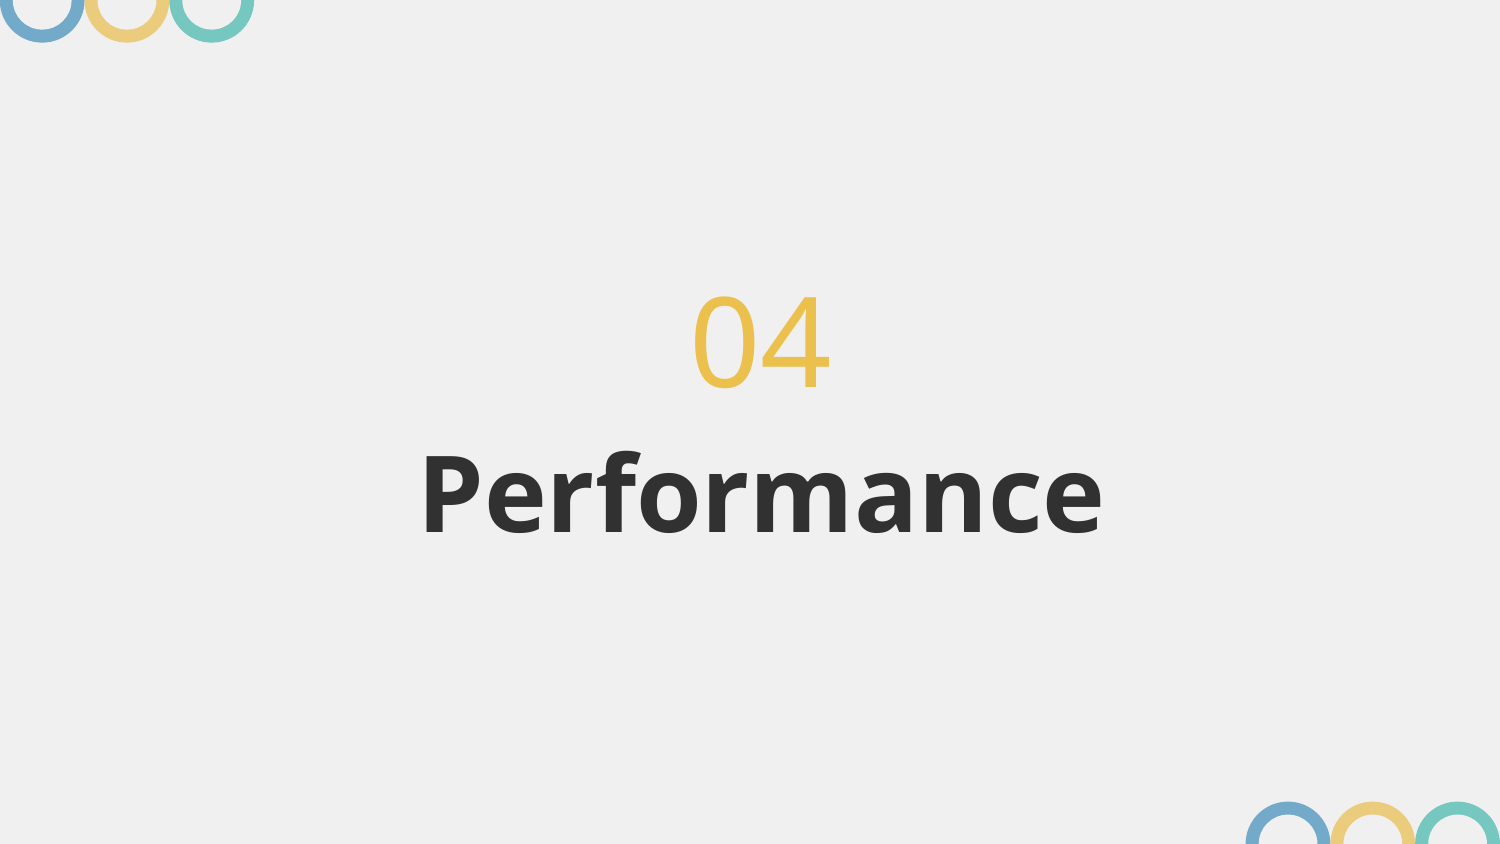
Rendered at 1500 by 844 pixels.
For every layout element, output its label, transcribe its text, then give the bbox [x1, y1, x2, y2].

title 04 [620, 268, 902, 428]
title Performance [395, 411, 1127, 512]
